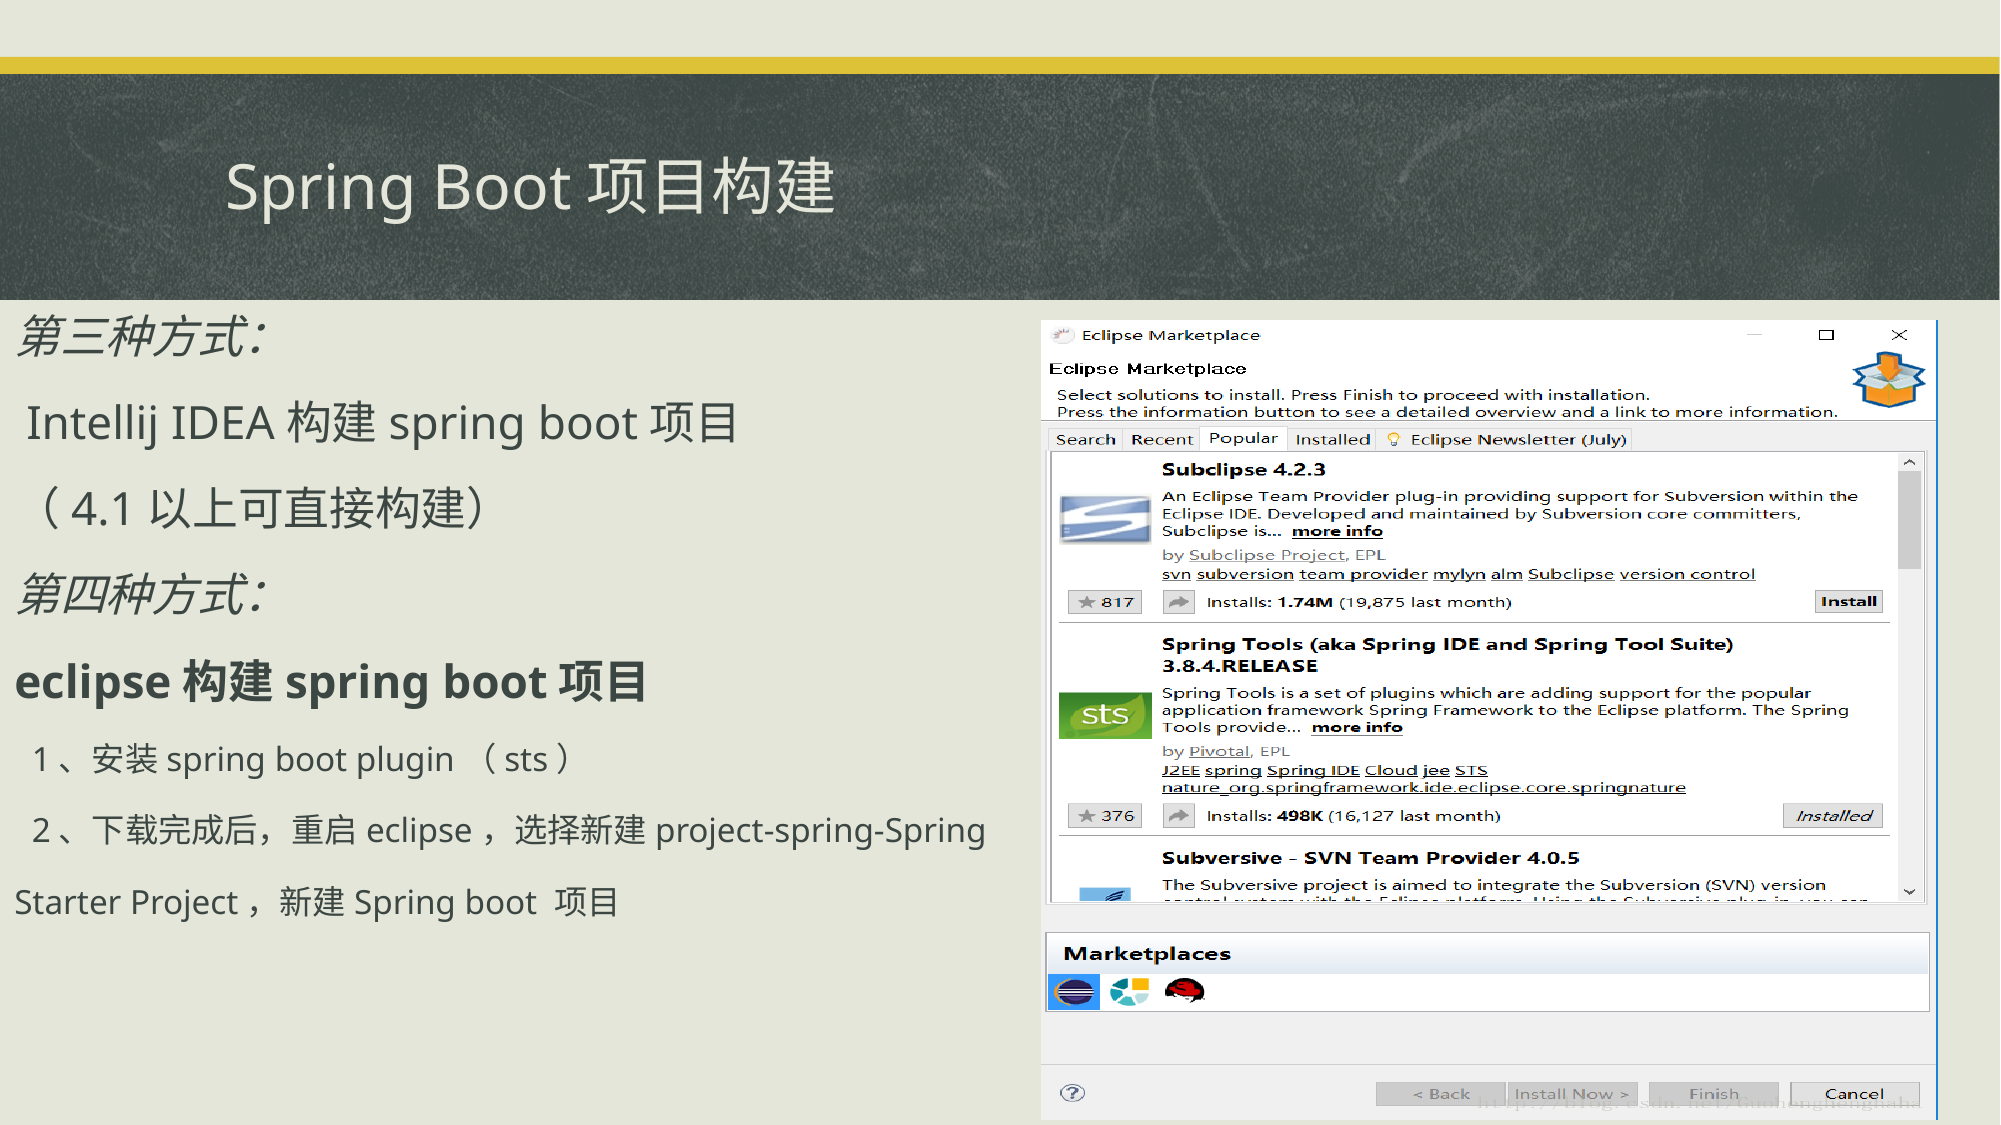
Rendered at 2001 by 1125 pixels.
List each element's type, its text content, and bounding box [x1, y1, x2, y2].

title Spring Boot项目构建 [210, 76, 1790, 299]
picture [0, 74, 2000, 300]
picture [1041, 320, 1938, 1120]
list 第三种方式： Intellij IDEA构建spring boot项目 （4.1以上可直接构建） 第四种方式： eclipse构建spring boot项目 1、安装spring boot plugin（sts） 2、下载完成后，重启eclipse，选择新建project-spring-Spring Starter Project，新建Spring boot 项目 [0, 299, 1994, 1120]
